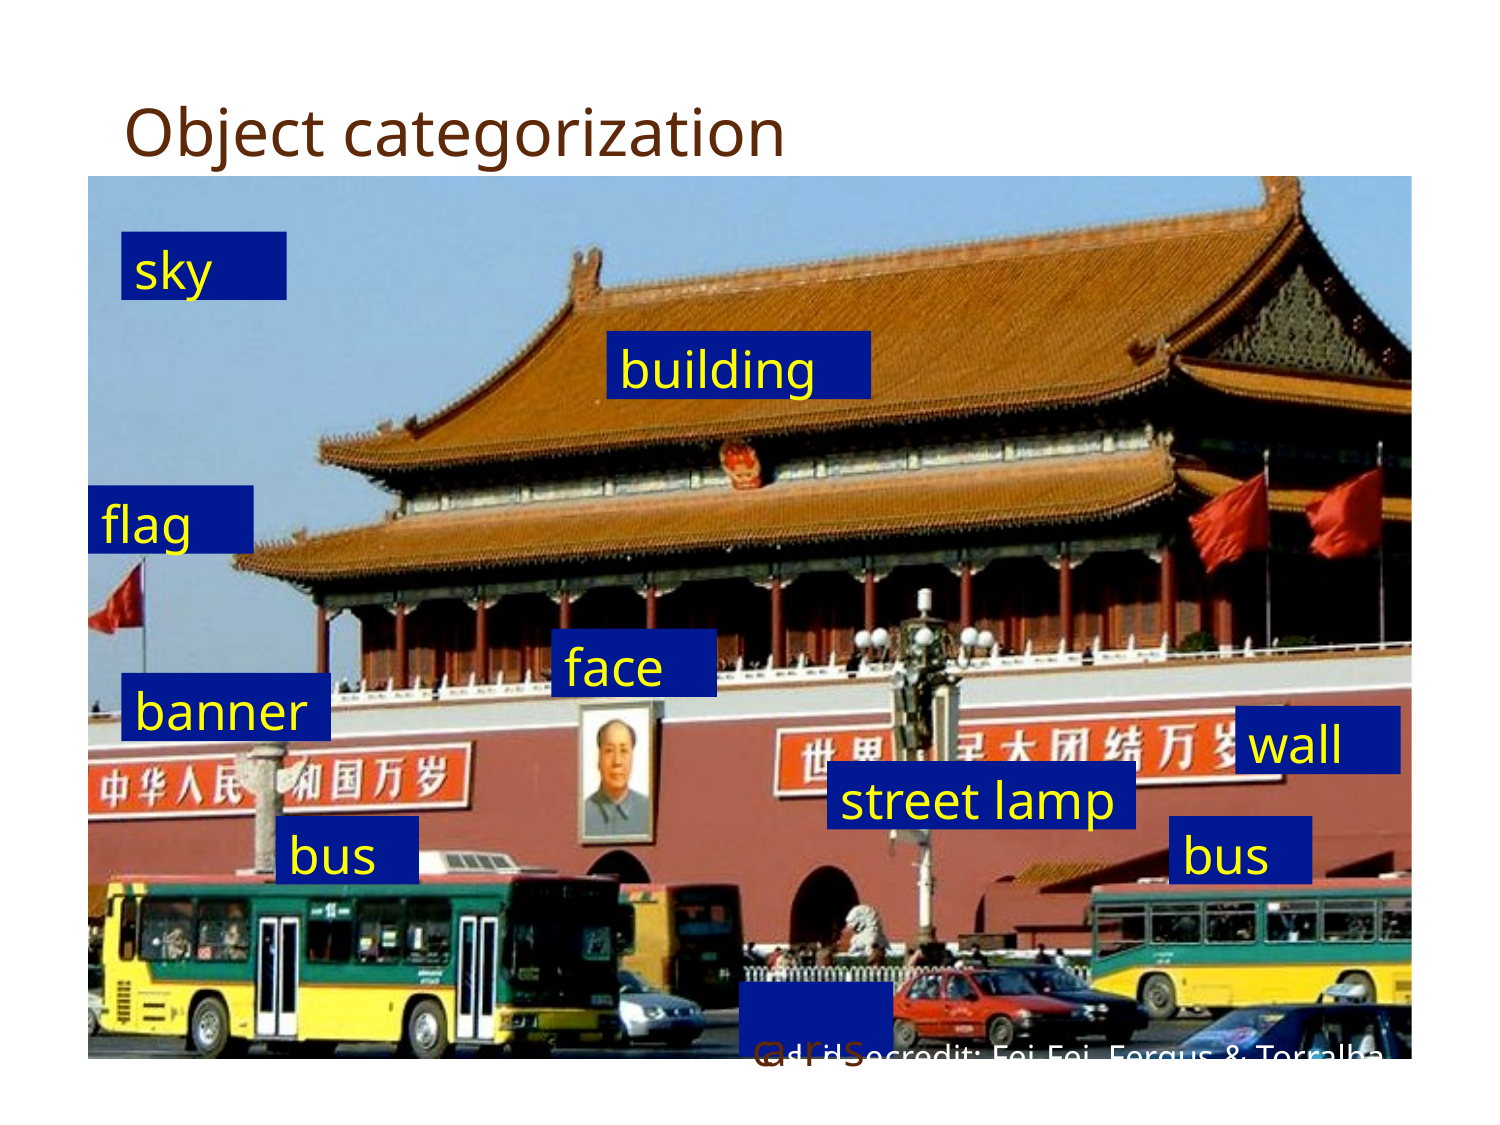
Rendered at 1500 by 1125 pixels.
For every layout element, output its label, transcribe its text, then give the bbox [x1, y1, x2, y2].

text_box [738, 981, 894, 1057]
text_box bus [1169, 816, 1313, 885]
text_box building [606, 330, 872, 400]
text_box banner [121, 672, 331, 742]
title Object categorization [121, 88, 810, 279]
text_box sky [121, 231, 287, 300]
text_box [88, 176, 1412, 1059]
text_box flag [88, 485, 254, 554]
text_box street lamp [827, 761, 1136, 830]
text_box wall [1235, 705, 1401, 775]
text_box caslridse credit: Fei-Fei, Fergus & Torralba [750, 990, 1393, 1085]
text_box bus [275, 816, 419, 885]
text_box face [551, 628, 717, 697]
